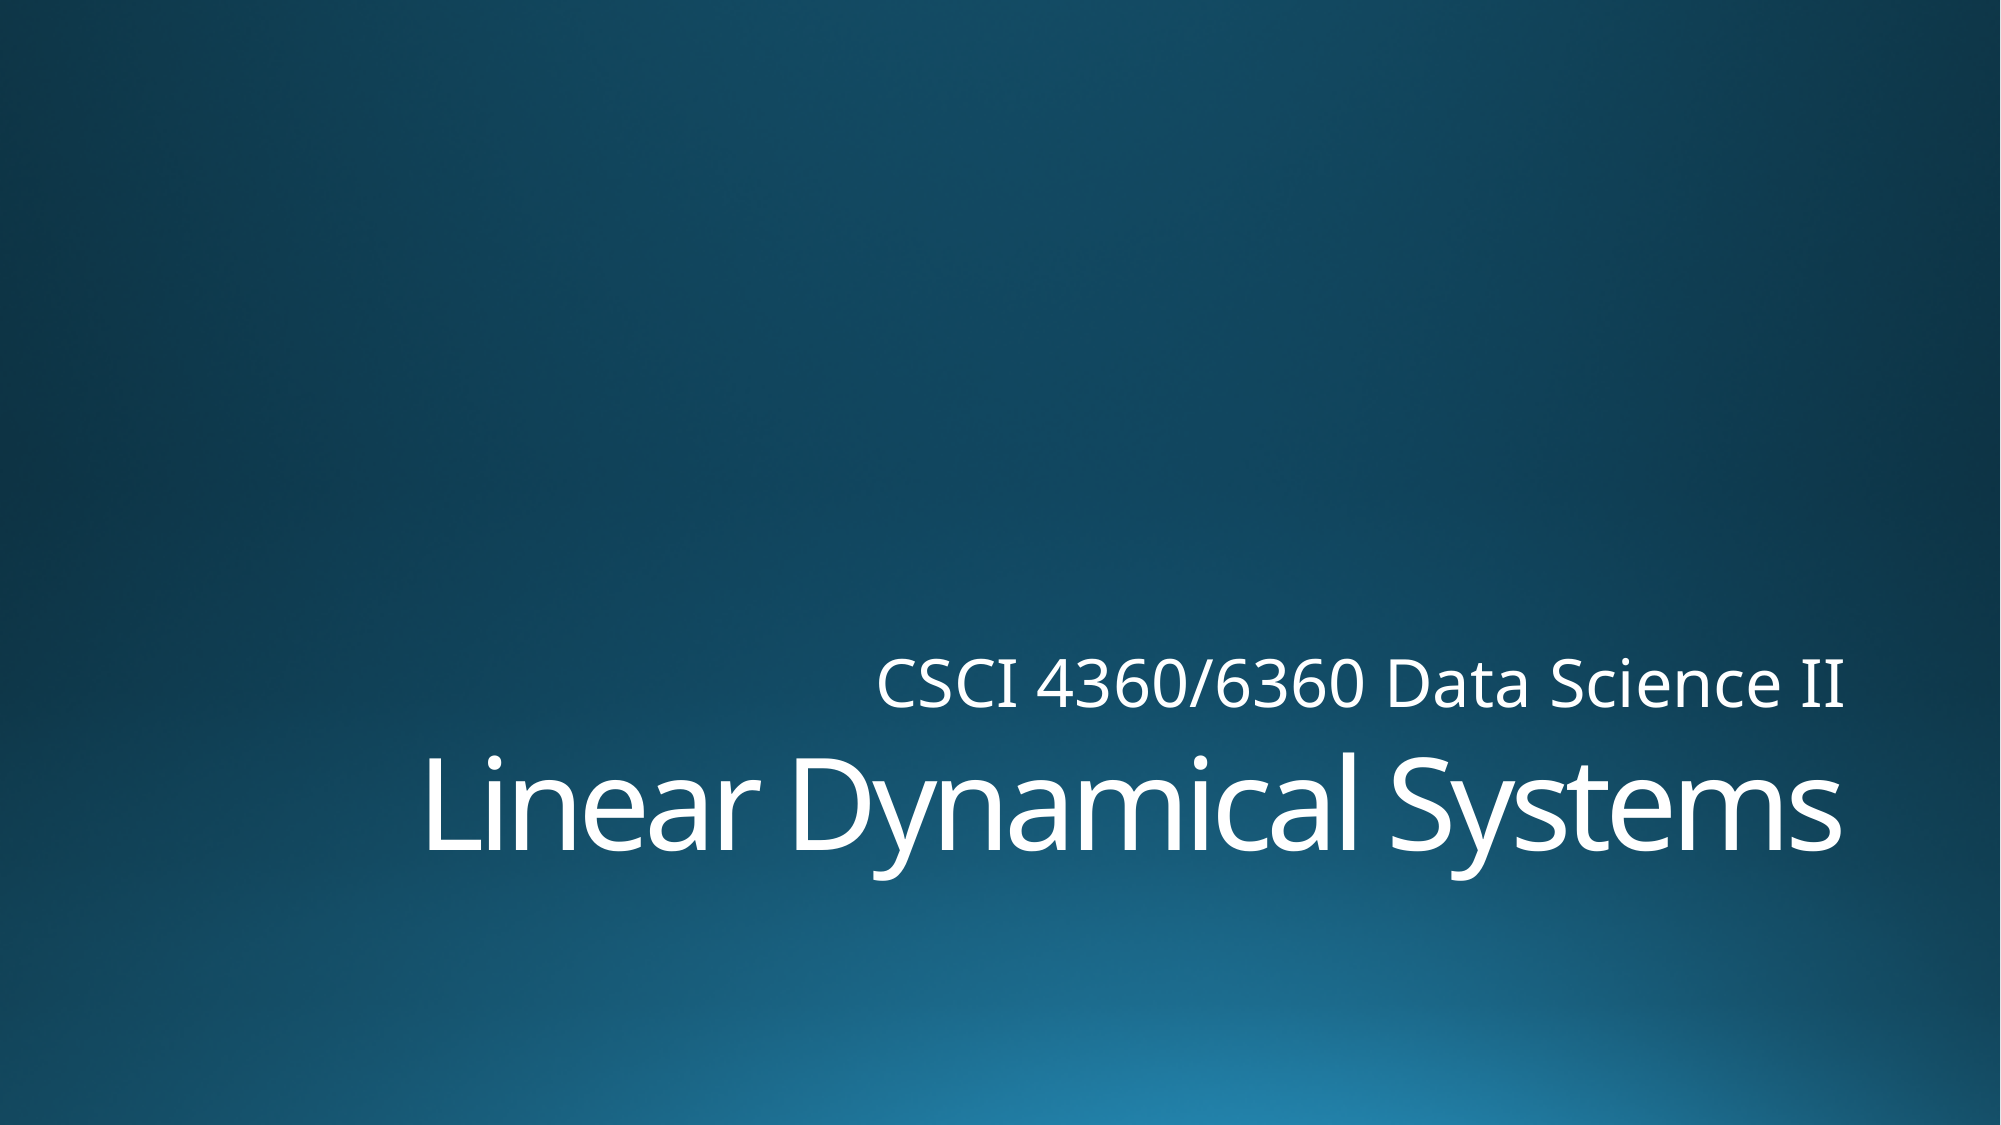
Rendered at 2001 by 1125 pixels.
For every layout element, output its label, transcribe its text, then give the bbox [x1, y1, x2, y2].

picture [0, 0, 2001, 1125]
subtitle CSCI 4360/6360 Data Science II [362, 606, 1863, 730]
title Linear Dynamical Systems [362, 732, 1863, 1002]
